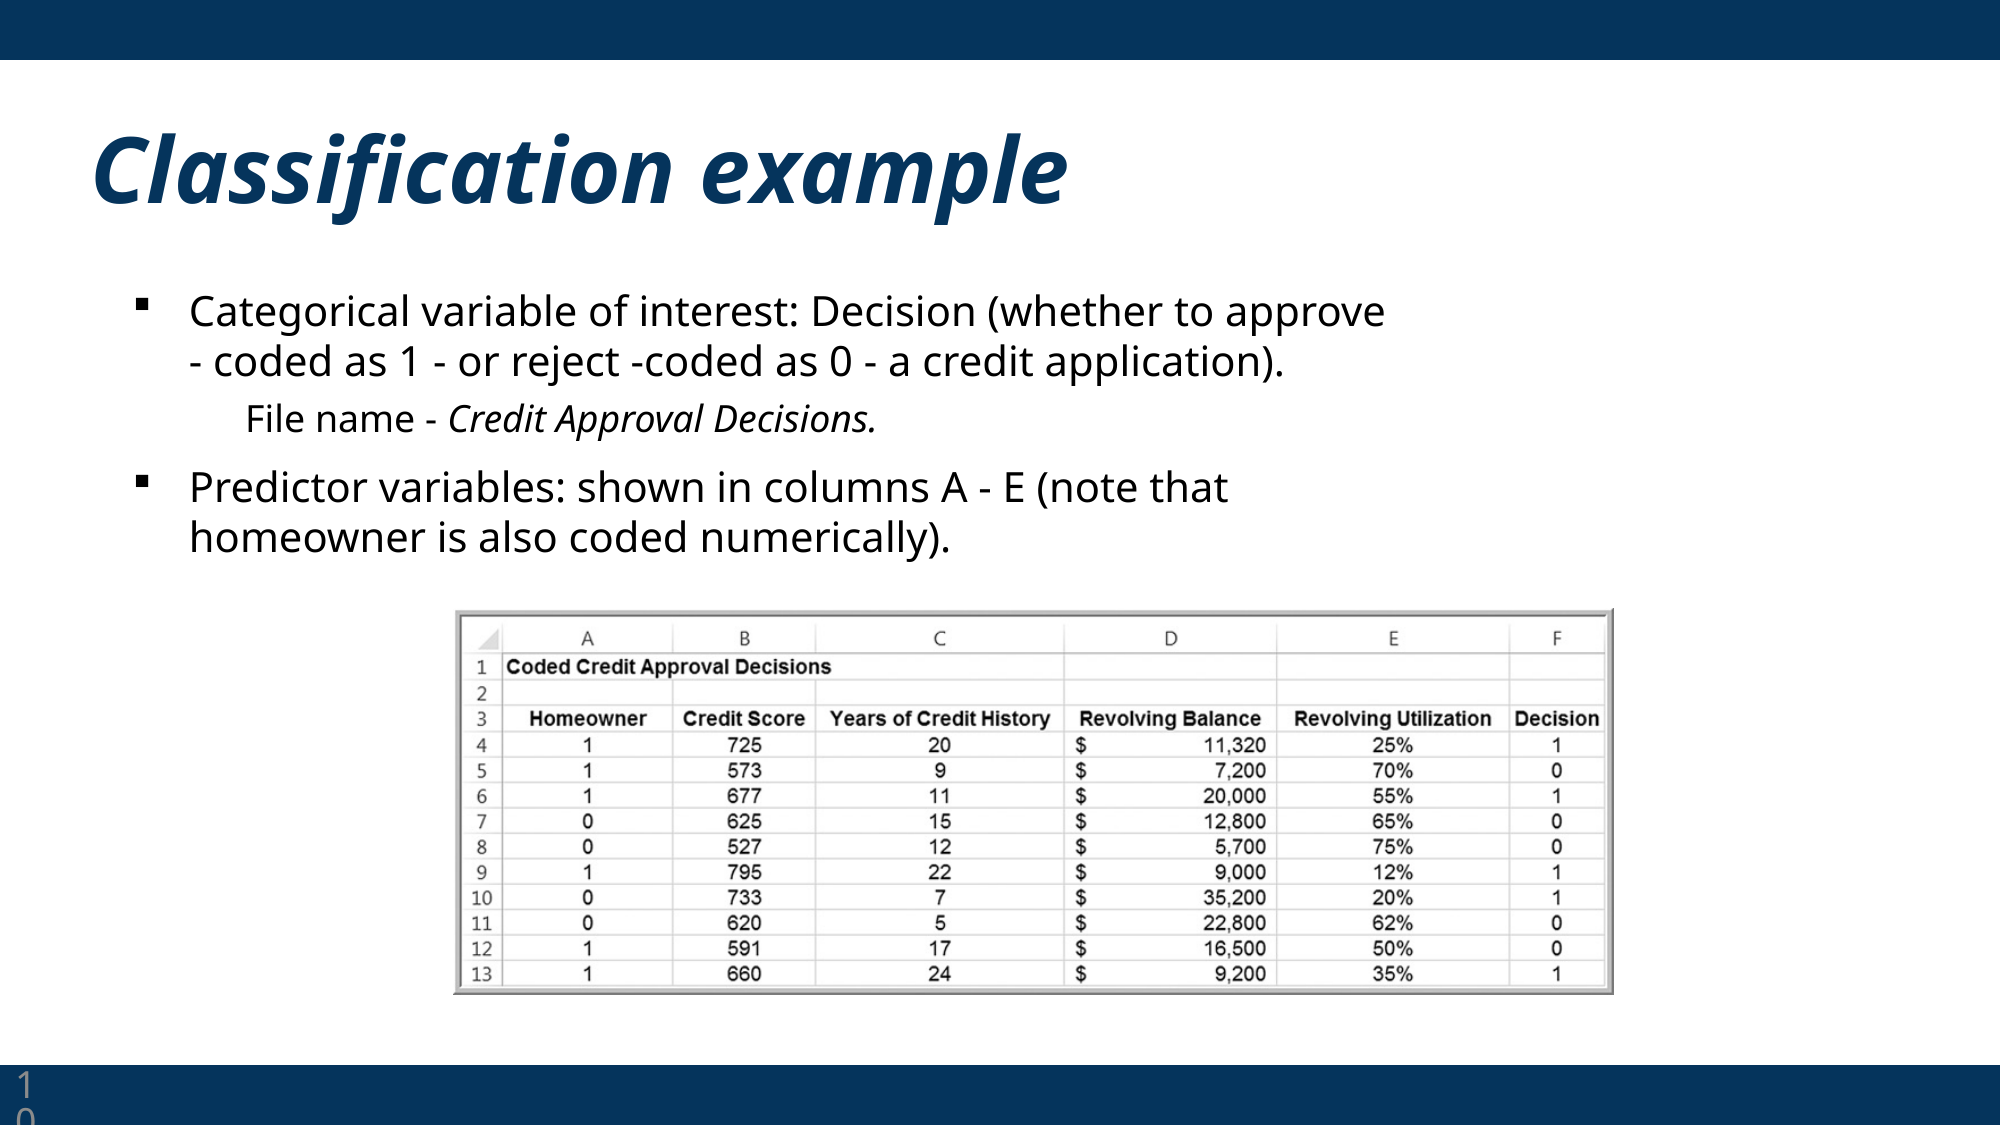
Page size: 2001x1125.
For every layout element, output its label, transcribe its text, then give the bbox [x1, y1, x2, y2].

slide_number 10 [0, 1066, 41, 1107]
title Classification example [75, 90, 1852, 258]
picture [453, 608, 1614, 995]
list Categorical variable of interest: Decision (whether to approve - coded as 1 - or reject -coded as 0 - a credit application). File name - Credit Approval Decisions. Predictor variables: shown in columns A - E (note that homeowner is also coded numerically). [117, 277, 1407, 1067]
